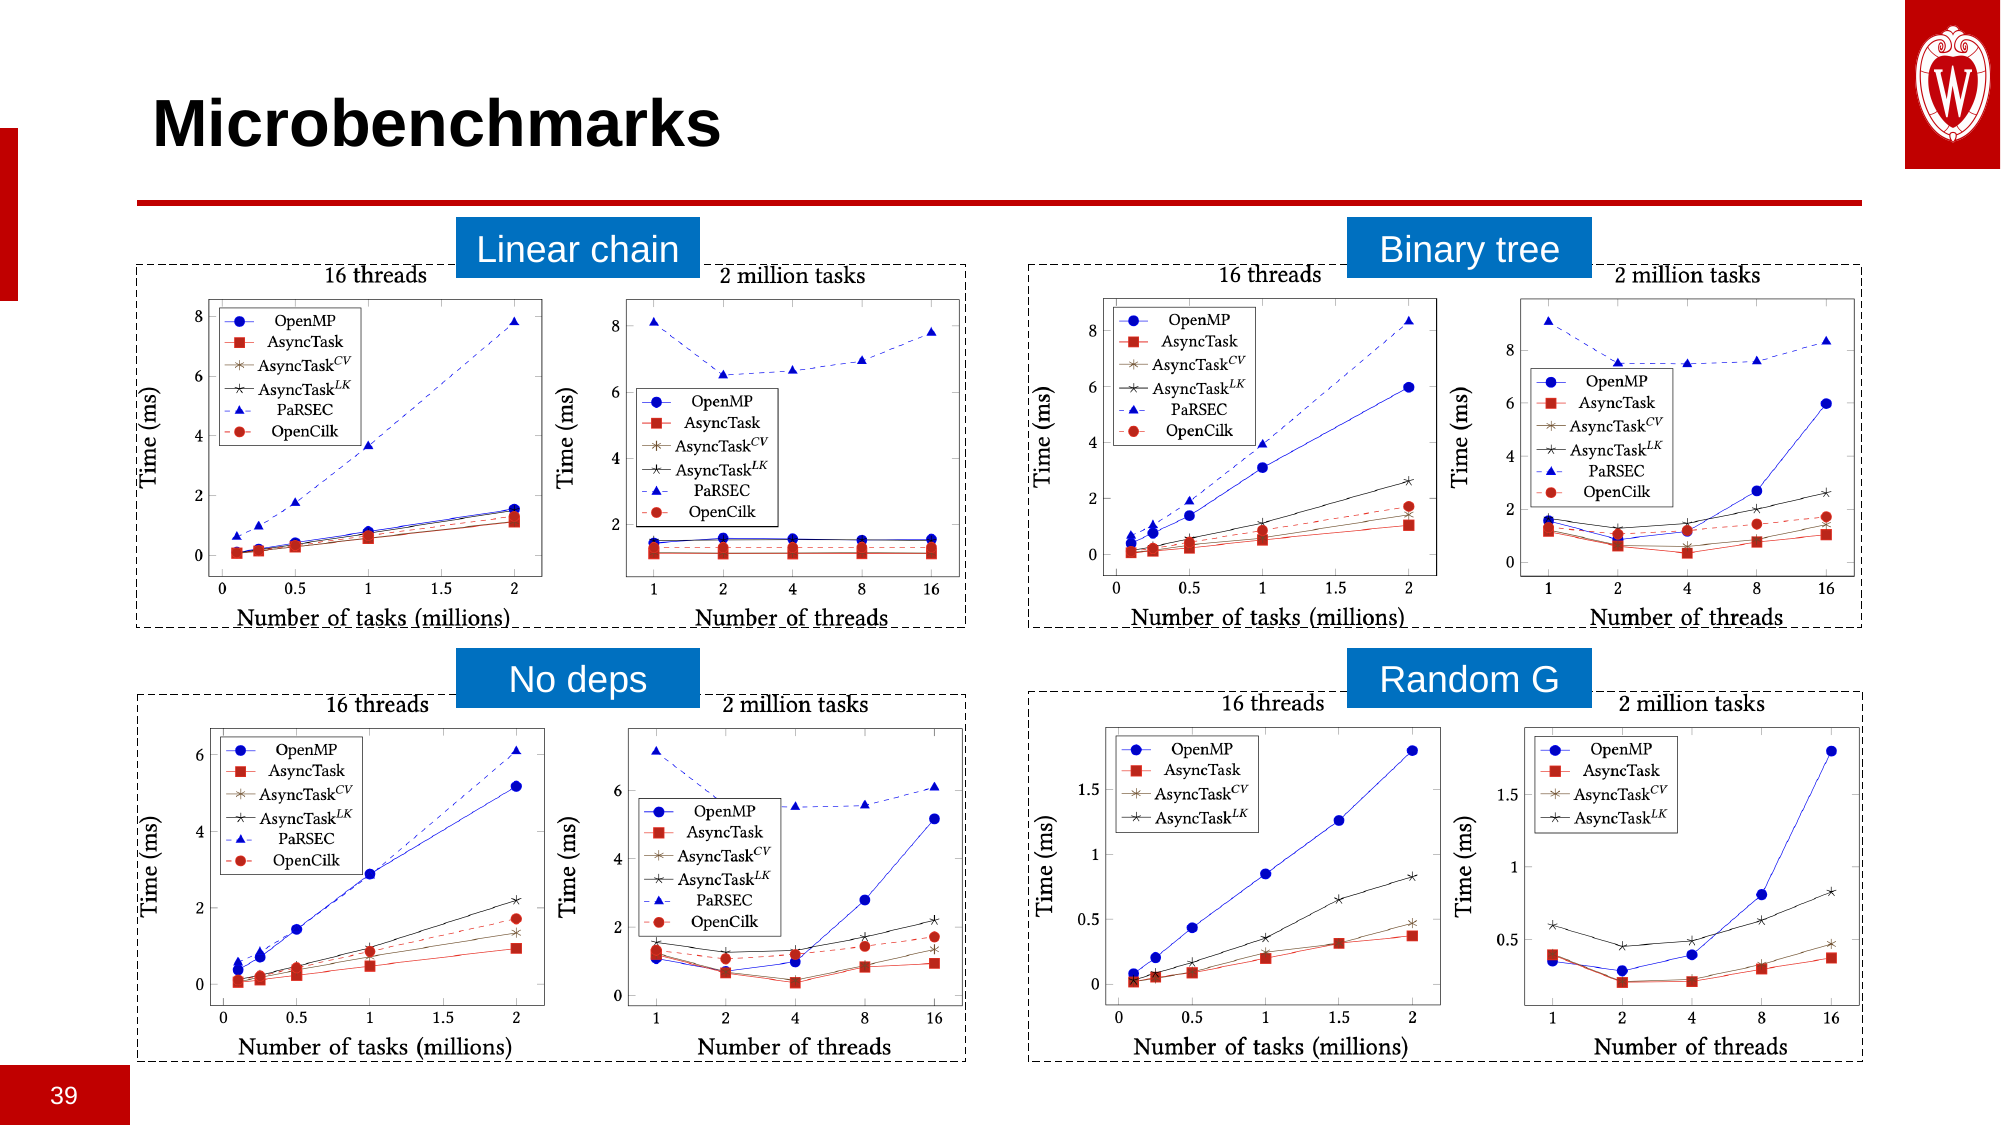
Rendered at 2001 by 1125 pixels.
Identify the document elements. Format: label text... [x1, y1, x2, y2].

title Microbenchmarks [137, 42, 1863, 208]
text_box No deps [456, 648, 700, 694]
picture [137, 694, 966, 1062]
text_box Linear chain [456, 217, 700, 264]
picture [1915, 25, 1991, 143]
text_box Binary tree [1347, 217, 1592, 264]
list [136, 264, 966, 628]
text_box Random G [1347, 648, 1592, 691]
picture [1028, 691, 1863, 1062]
picture [1028, 264, 1862, 628]
